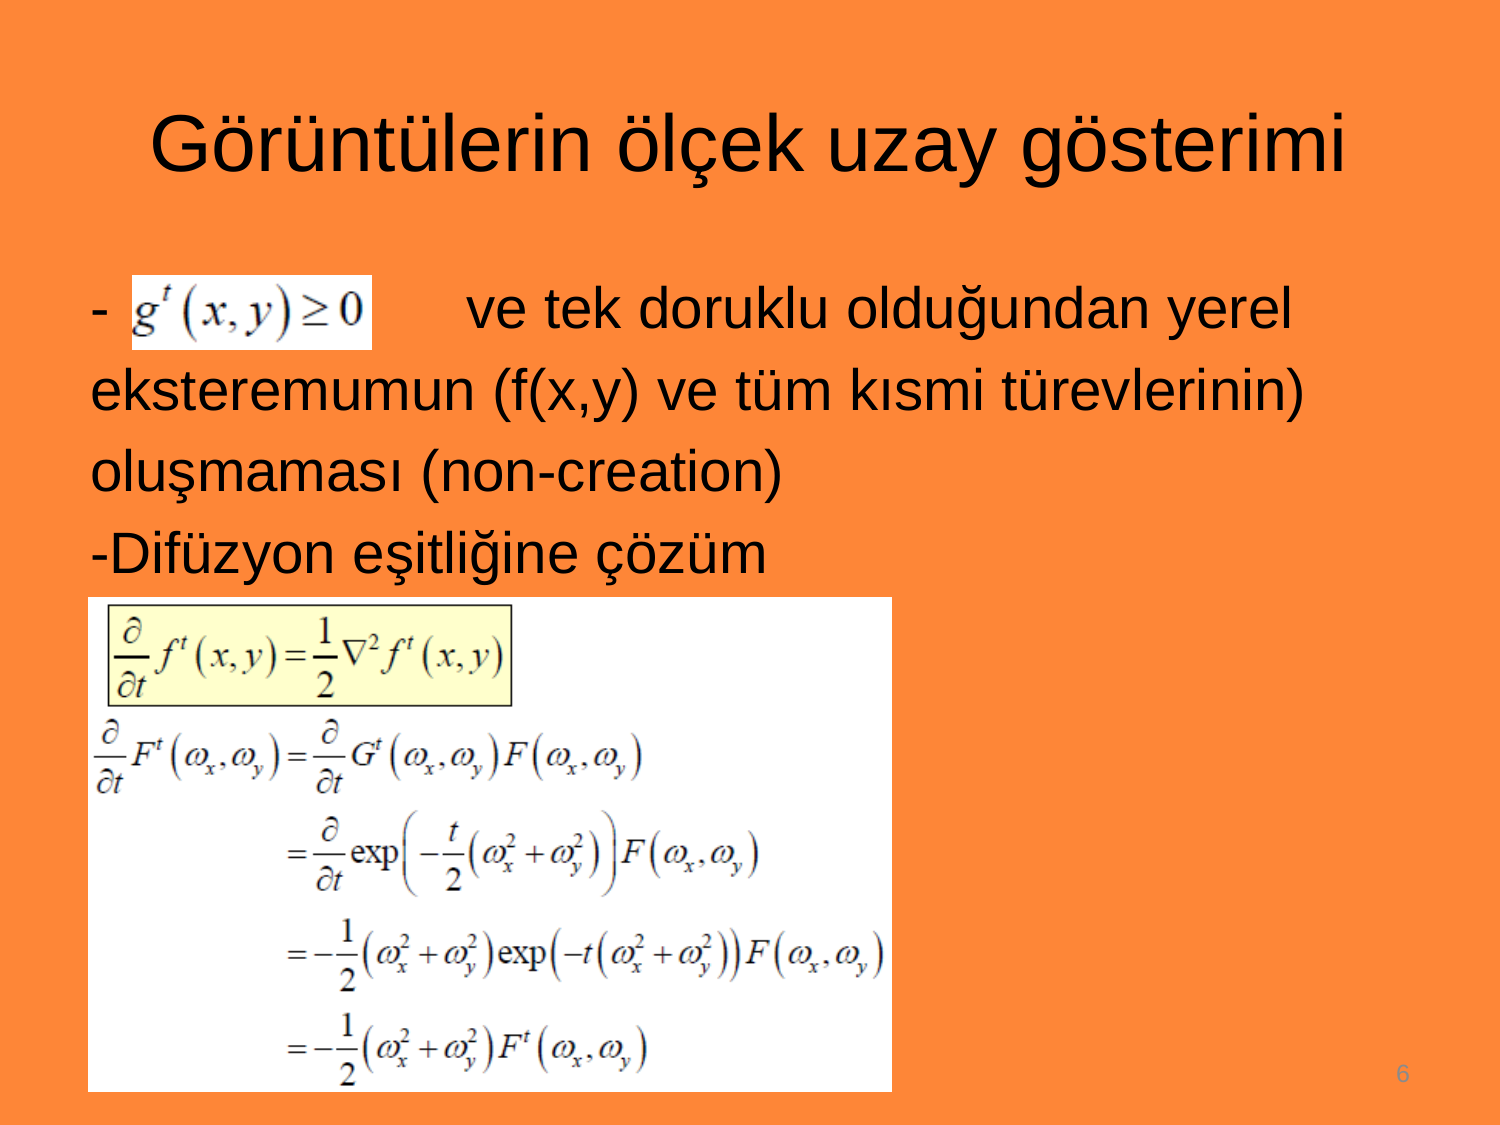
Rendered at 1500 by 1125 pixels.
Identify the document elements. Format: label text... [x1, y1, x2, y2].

picture [88, 597, 892, 1092]
picture [132, 275, 373, 350]
slide_number 6 [1074, 1042, 1425, 1103]
list - ve tek doruklu olduğundan yerel eksteremumun (f(x,y) ve tüm kısmi türevlerinin) oluşmaması (non-creation) -Difüzyon eşitliğine çözüm [75, 262, 1425, 1005]
title Görüntülerin ölçek uzay gösterimi [75, 45, 1425, 233]
